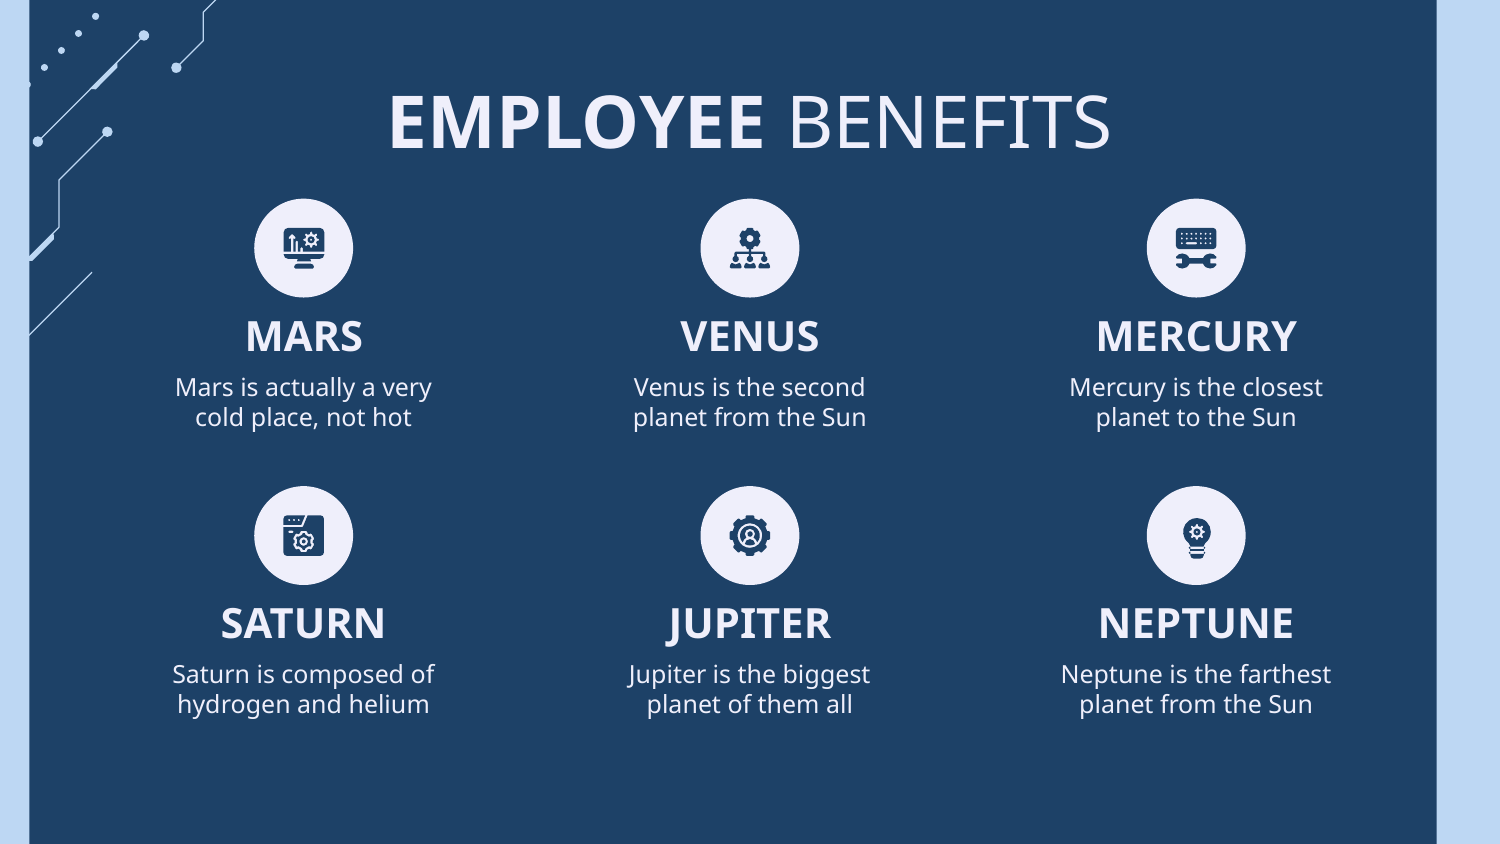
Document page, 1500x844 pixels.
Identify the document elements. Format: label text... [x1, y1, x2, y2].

text_box [700, 198, 800, 298]
subtitle MERCURY [1029, 310, 1363, 356]
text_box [729, 227, 771, 269]
text_box [1146, 486, 1246, 586]
text_box [254, 486, 354, 586]
subtitle MARS [137, 310, 471, 356]
subtitle SATURN [137, 597, 471, 643]
subtitle Venus is the second planet from the Sun [583, 356, 917, 434]
subtitle JUPITER [583, 597, 917, 643]
subtitle VENUS [583, 310, 917, 356]
text_box [254, 198, 354, 298]
subtitle NEPTUNE [1029, 597, 1363, 643]
subtitle Mercury is the closest planet to the Sun [1029, 356, 1363, 434]
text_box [1181, 517, 1212, 559]
title EMPLOYEE BENEFITS [118, 60, 1382, 155]
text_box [729, 514, 771, 557]
text_box [1146, 198, 1246, 298]
subtitle Neptune is the farthest planet from the Sun [1029, 643, 1363, 721]
subtitle Saturn is composed of hydrogen and helium [137, 643, 471, 721]
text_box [283, 514, 325, 557]
subtitle Mars is actually a very cold place, not hot [137, 356, 471, 434]
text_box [283, 227, 325, 269]
subtitle Jupiter is the biggest planet of them all [583, 643, 917, 721]
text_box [1175, 227, 1218, 269]
text_box [700, 486, 800, 586]
